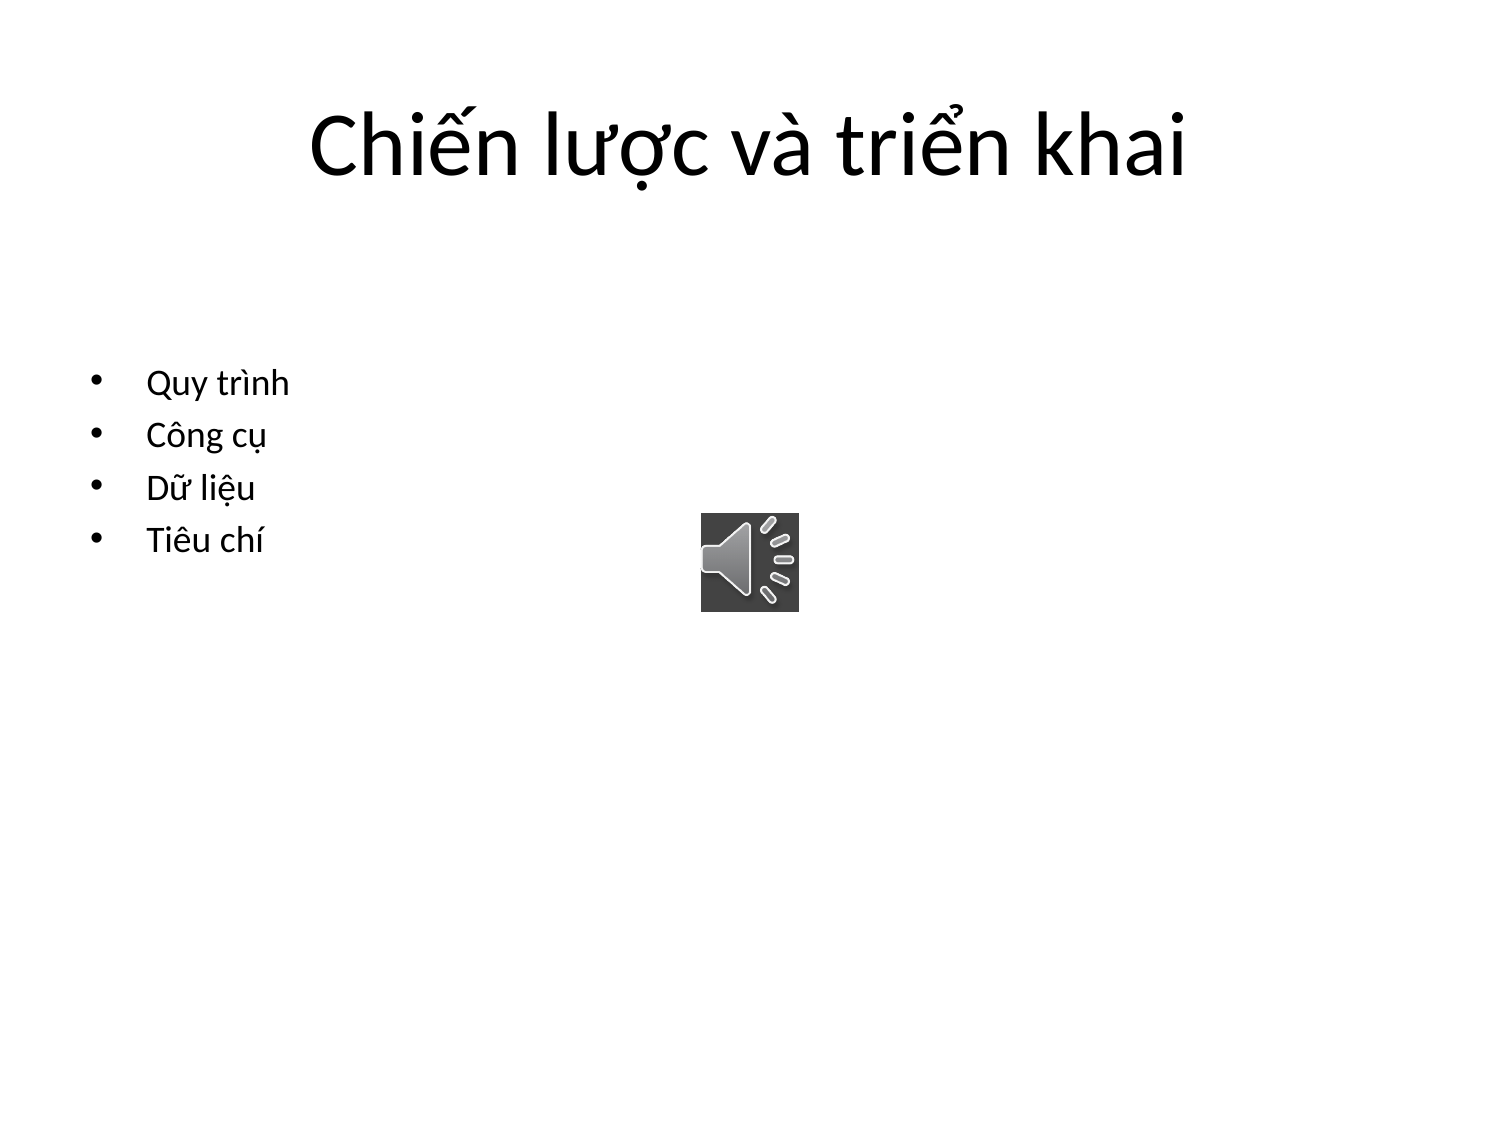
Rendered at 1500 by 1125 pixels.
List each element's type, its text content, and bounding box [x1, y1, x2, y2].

title Chiến lược và triển khai [75, 45, 1425, 233]
picture [699, 512, 801, 613]
list Quy trình Công cụ Dữ liệu Tiêu chí [75, 262, 1425, 1005]
